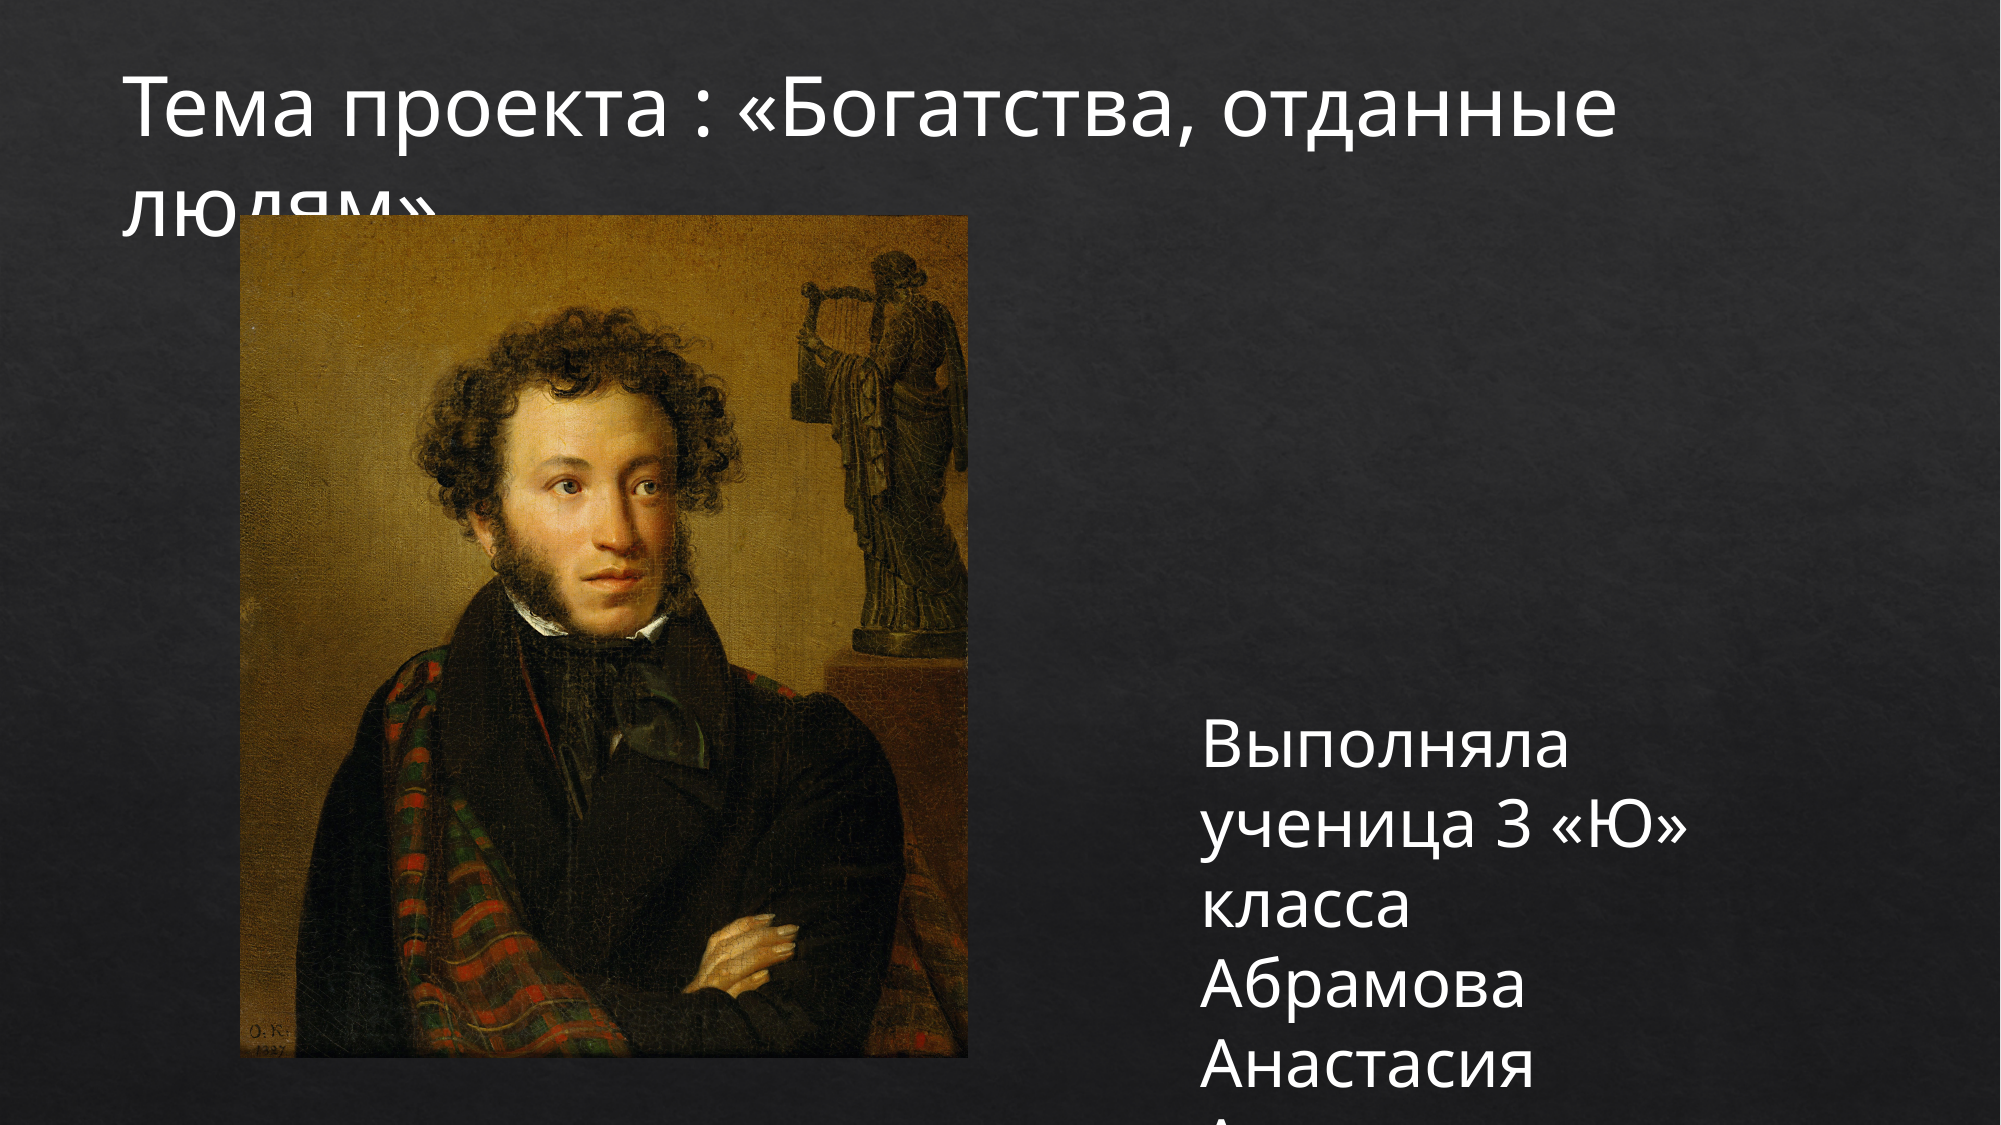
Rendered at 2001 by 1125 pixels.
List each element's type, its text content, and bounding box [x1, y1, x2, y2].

text_box Выполняла ученица 3 «Ю» класса Абрамова Анастасия Анатольевна [1185, 693, 1854, 1125]
text_box Тема проекта : «Богатства, отданные людям». [107, 45, 1893, 261]
picture [239, 215, 968, 1058]
